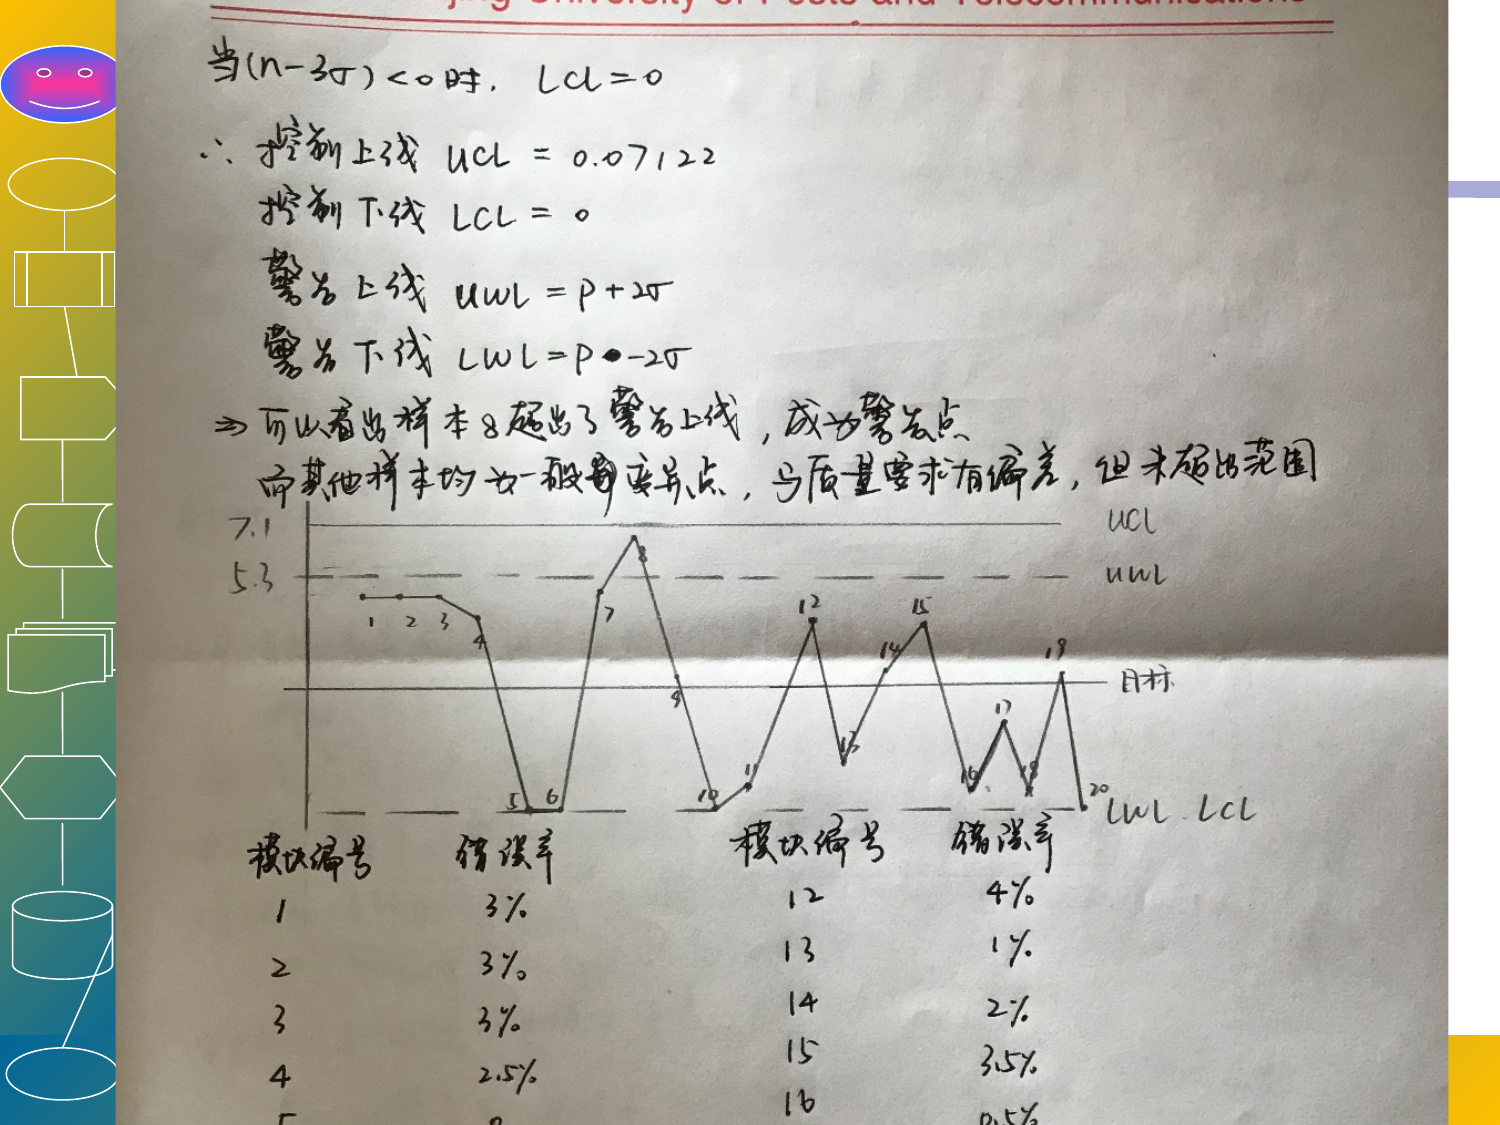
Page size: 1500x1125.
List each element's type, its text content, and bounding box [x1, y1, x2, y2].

picture [115, 0, 1449, 1125]
title 第十三章 作业示例 [1452, 24, 1463, 147]
